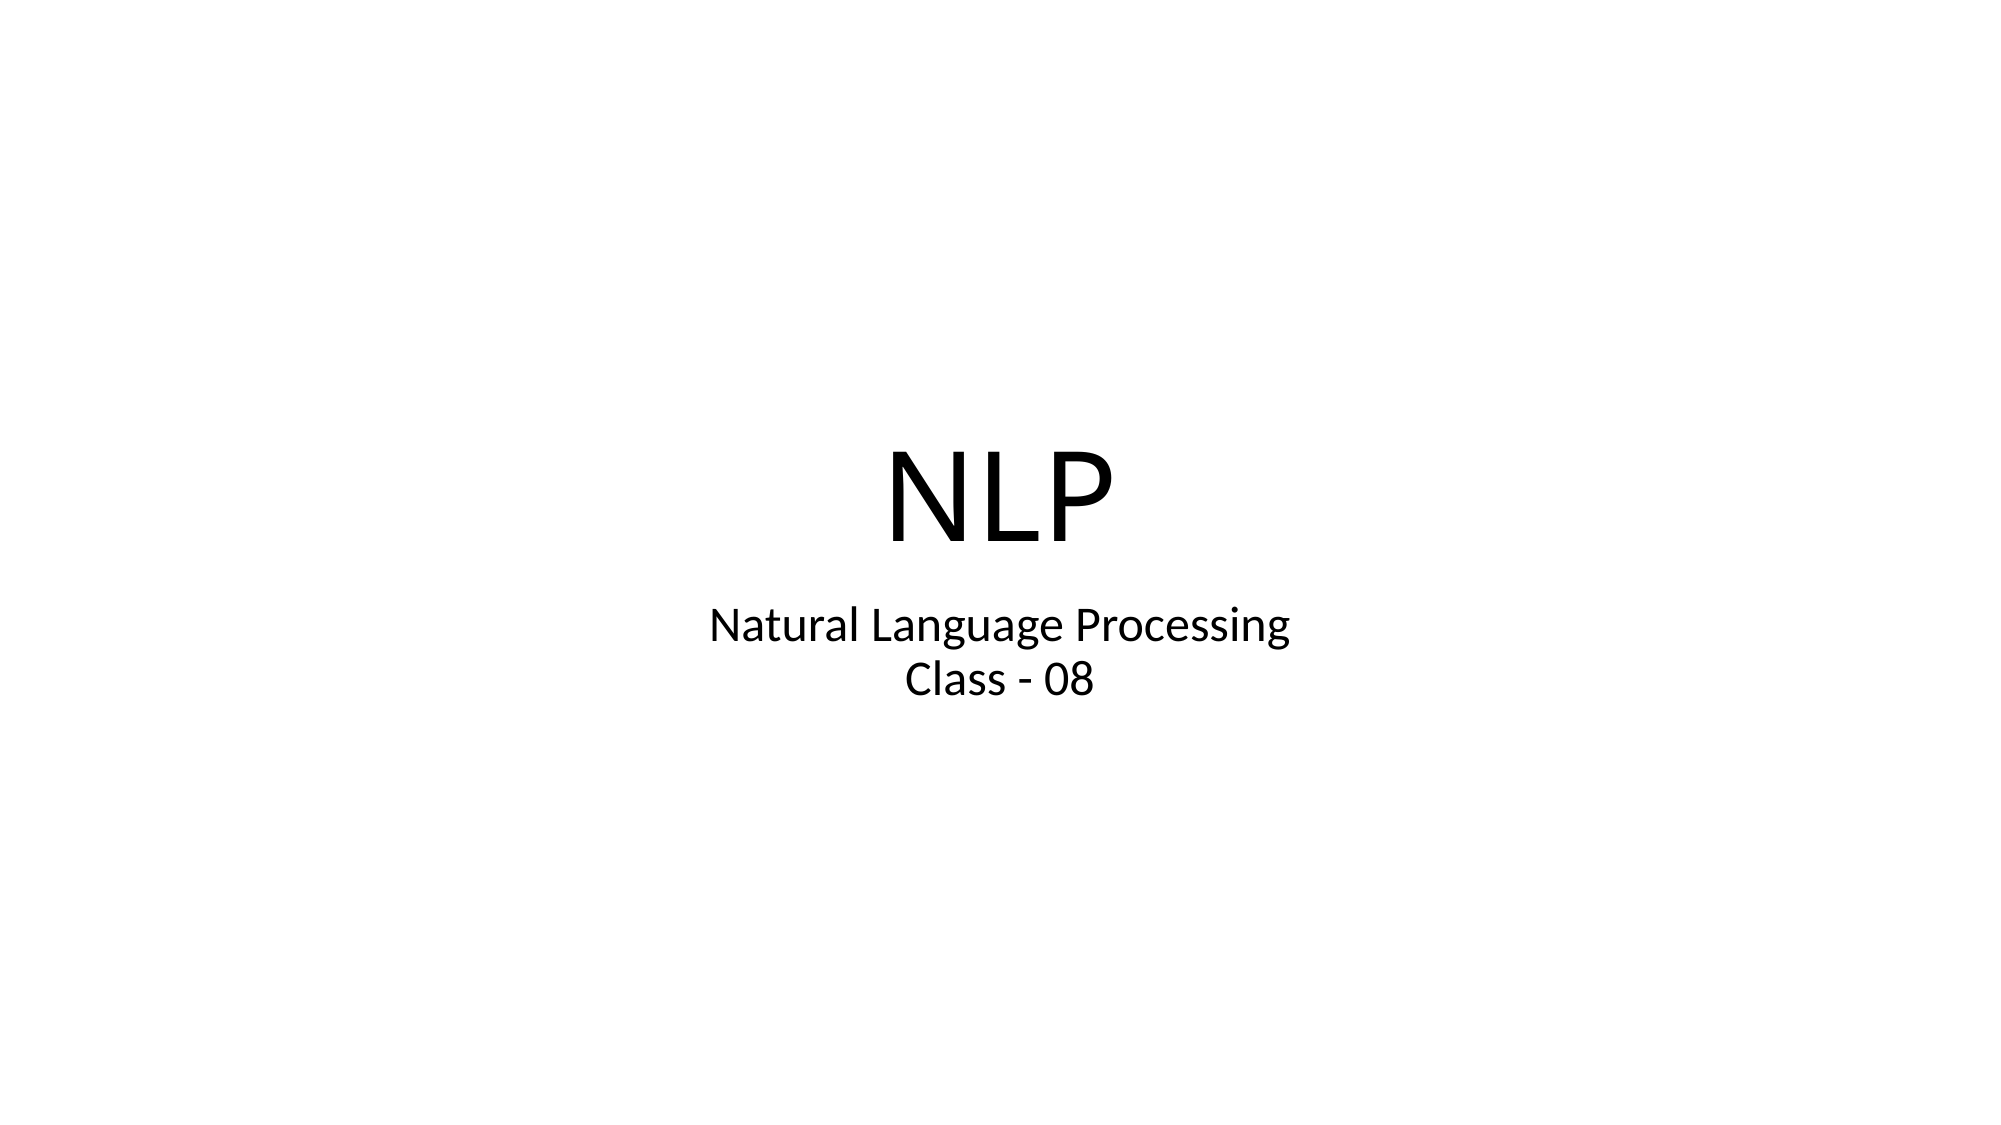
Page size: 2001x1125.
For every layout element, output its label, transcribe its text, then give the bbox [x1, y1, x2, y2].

title NLP [249, 184, 1750, 576]
subtitle Natural Language Processing Class - 08 [249, 590, 1750, 863]
